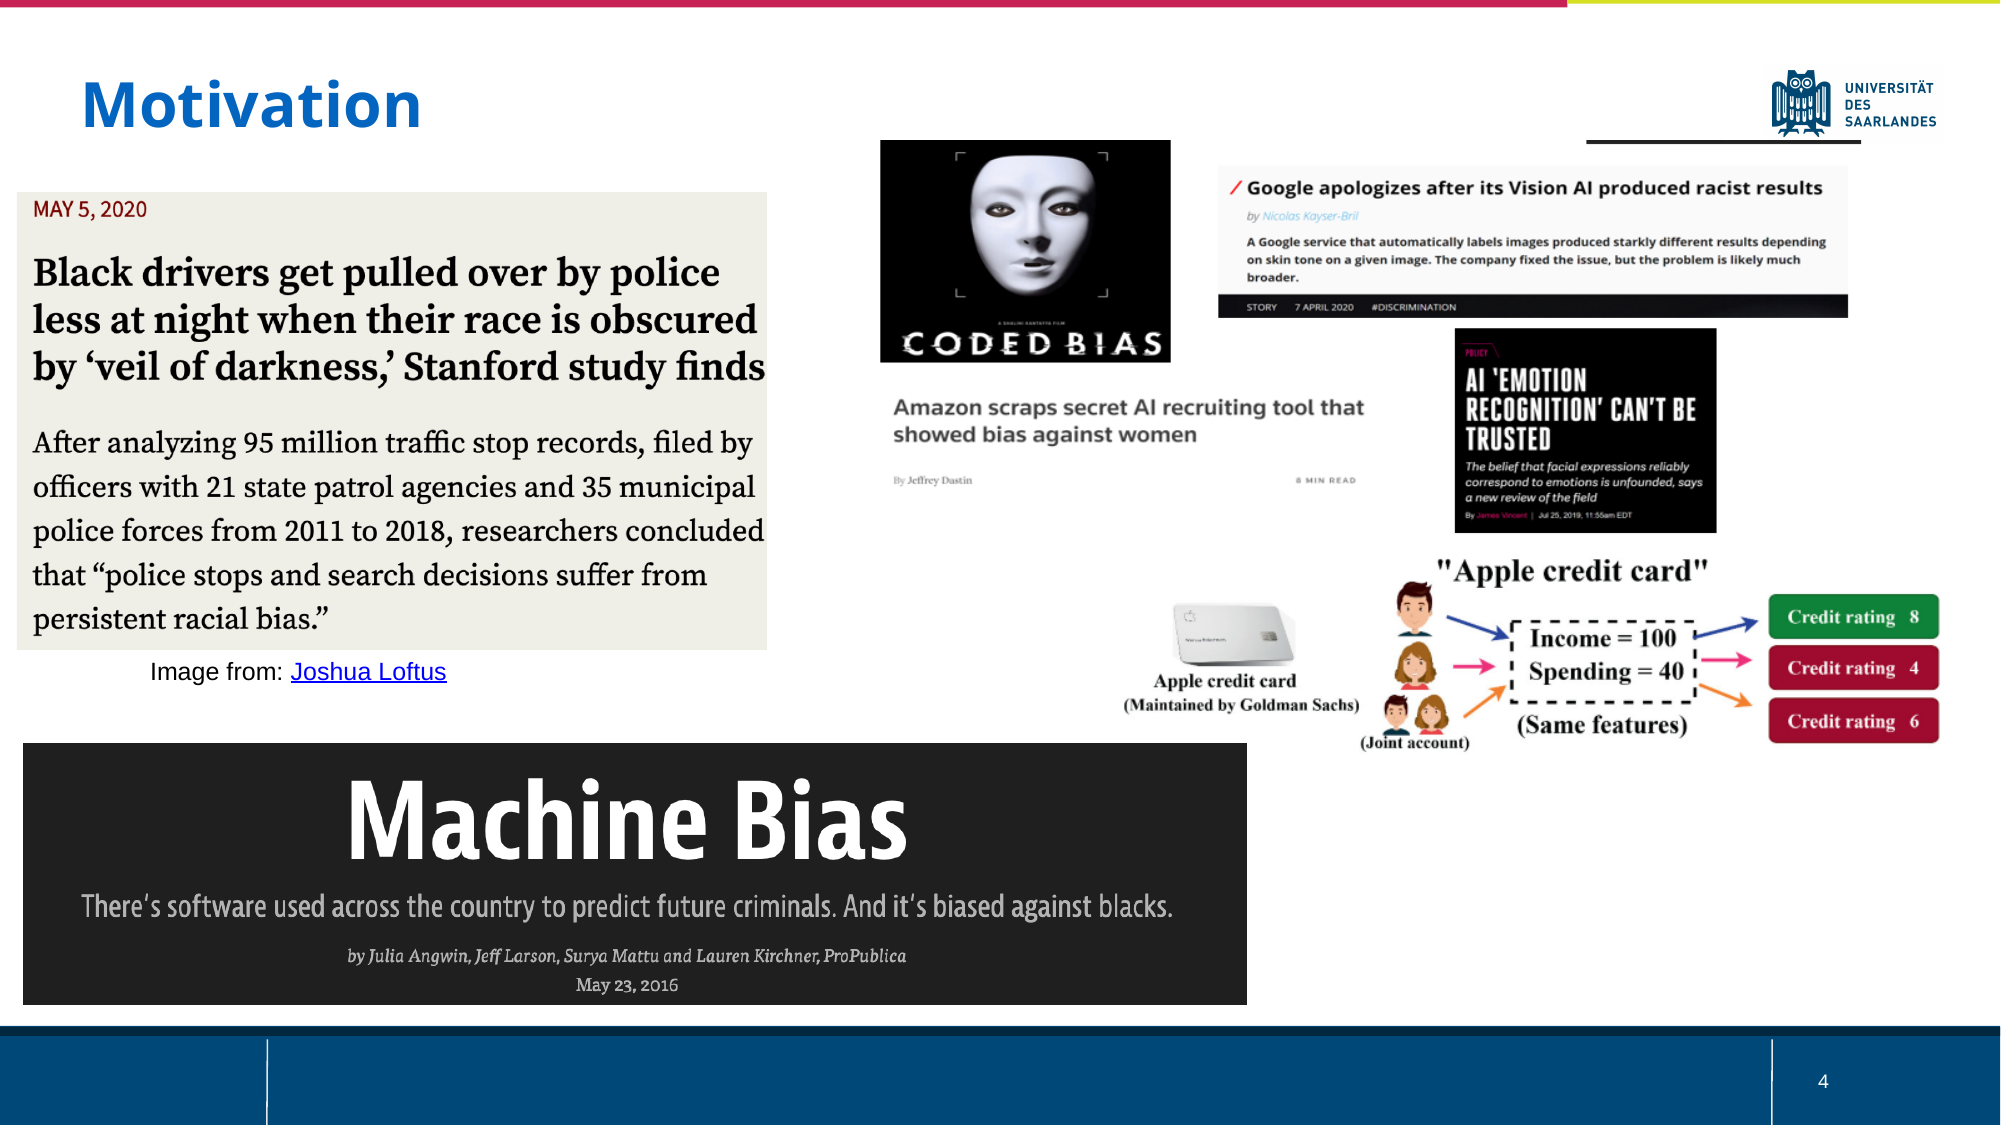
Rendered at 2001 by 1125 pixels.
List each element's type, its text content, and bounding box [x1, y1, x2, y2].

picture [22, 63, 1957, 1005]
text_box Image from: Joshua Loftus [134, 660, 482, 691]
slide_number ‹#› [1803, 1052, 2000, 1113]
picture [16, 191, 768, 651]
list Motivation [65, 57, 967, 170]
